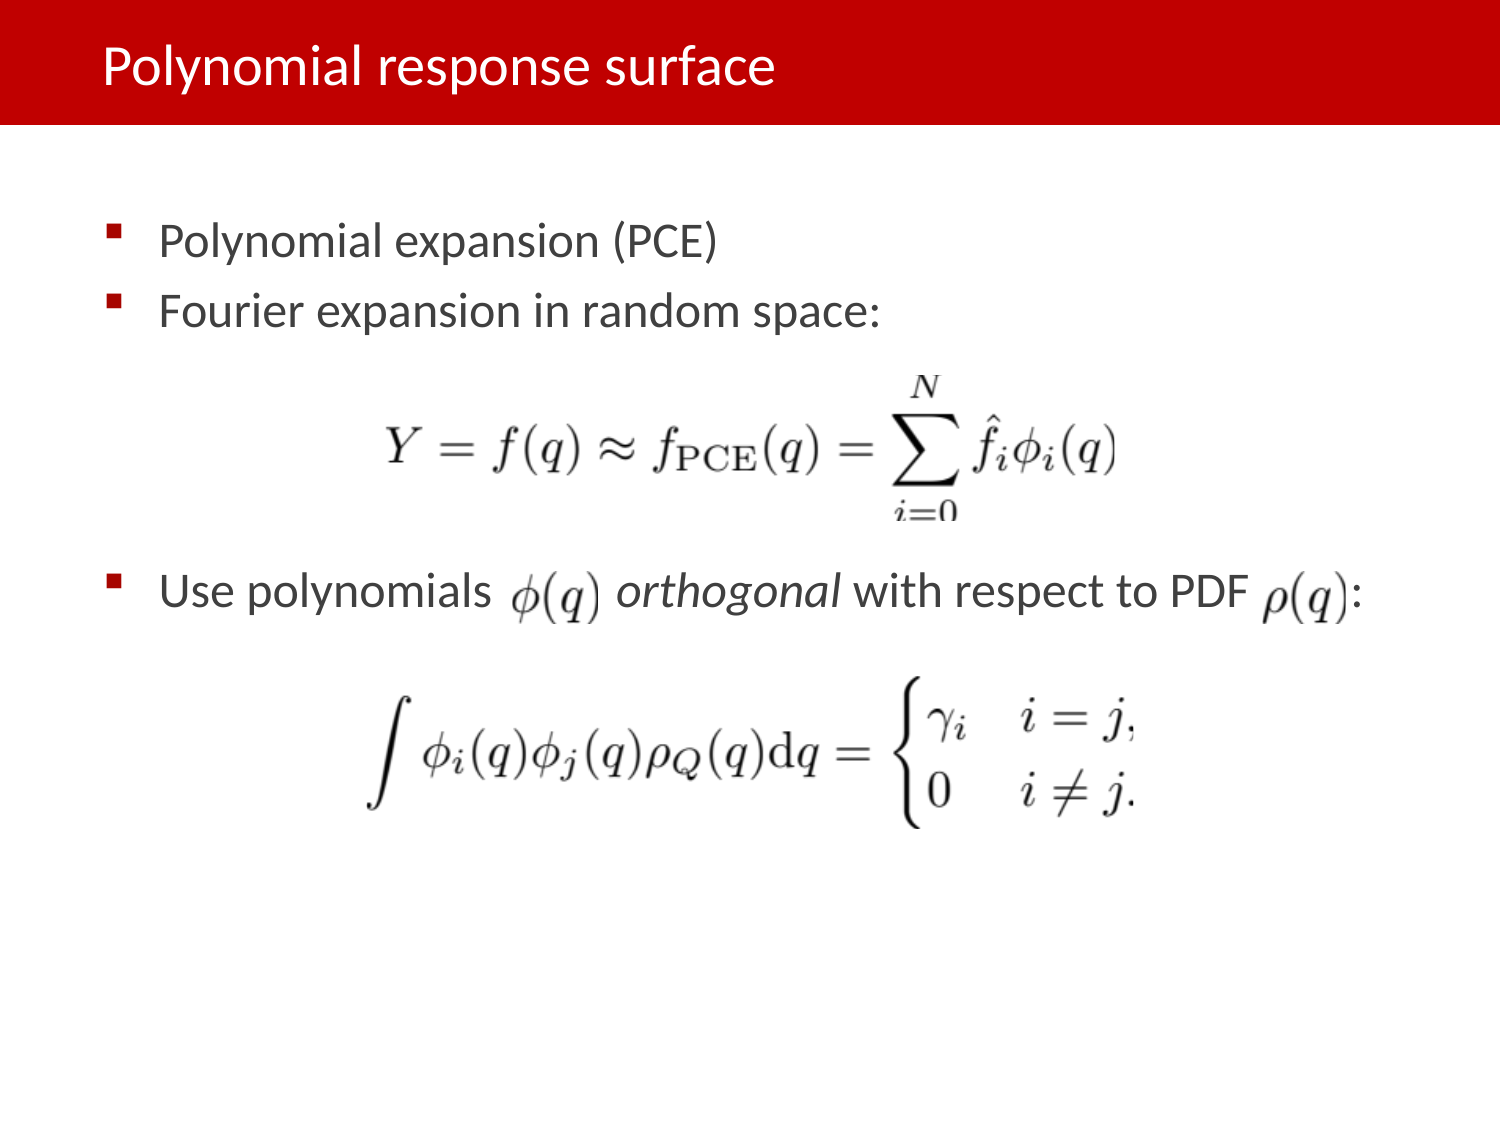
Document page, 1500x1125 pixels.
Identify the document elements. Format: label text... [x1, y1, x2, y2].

list Polynomial expansion (PCE) Fourier expansion in random space: Use polynomials orthogonal with respect to PDF : [87, 199, 1451, 1001]
picture [512, 571, 599, 625]
picture [385, 374, 1115, 522]
picture [1262, 571, 1347, 625]
title Polynomial response surface [87, 0, 1413, 126]
picture [366, 675, 1134, 829]
